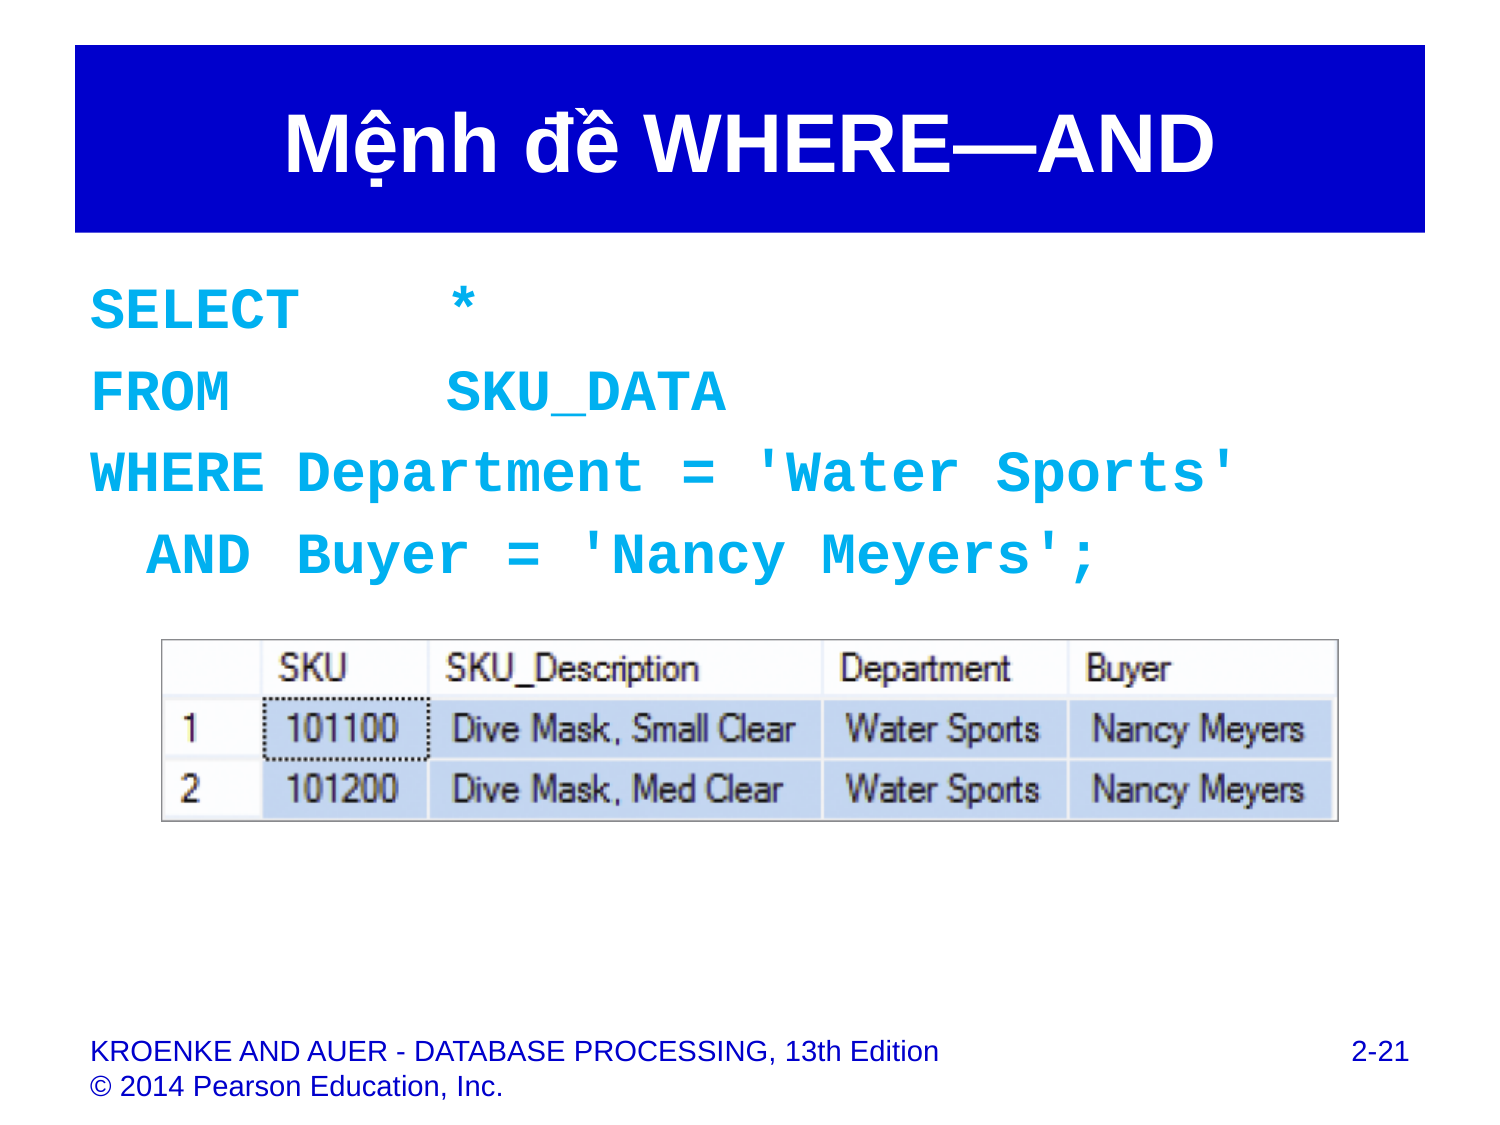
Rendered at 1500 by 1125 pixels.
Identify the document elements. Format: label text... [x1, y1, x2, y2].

footer KROENKE AND AUER - DATABASE PROCESSING, 13th Edition © 2014 Pearson Education, Inc. [74, 1024, 976, 1104]
list SELECT * FROM SKU_DATA WHERE Department = 'Water Sports' AND Buyer = 'Nancy Meyers'; [74, 262, 1426, 613]
picture [161, 639, 1339, 822]
slide_number 2-21 [1249, 1024, 1426, 1103]
title Mệnh đề WHERE—AND [74, 44, 1426, 233]
